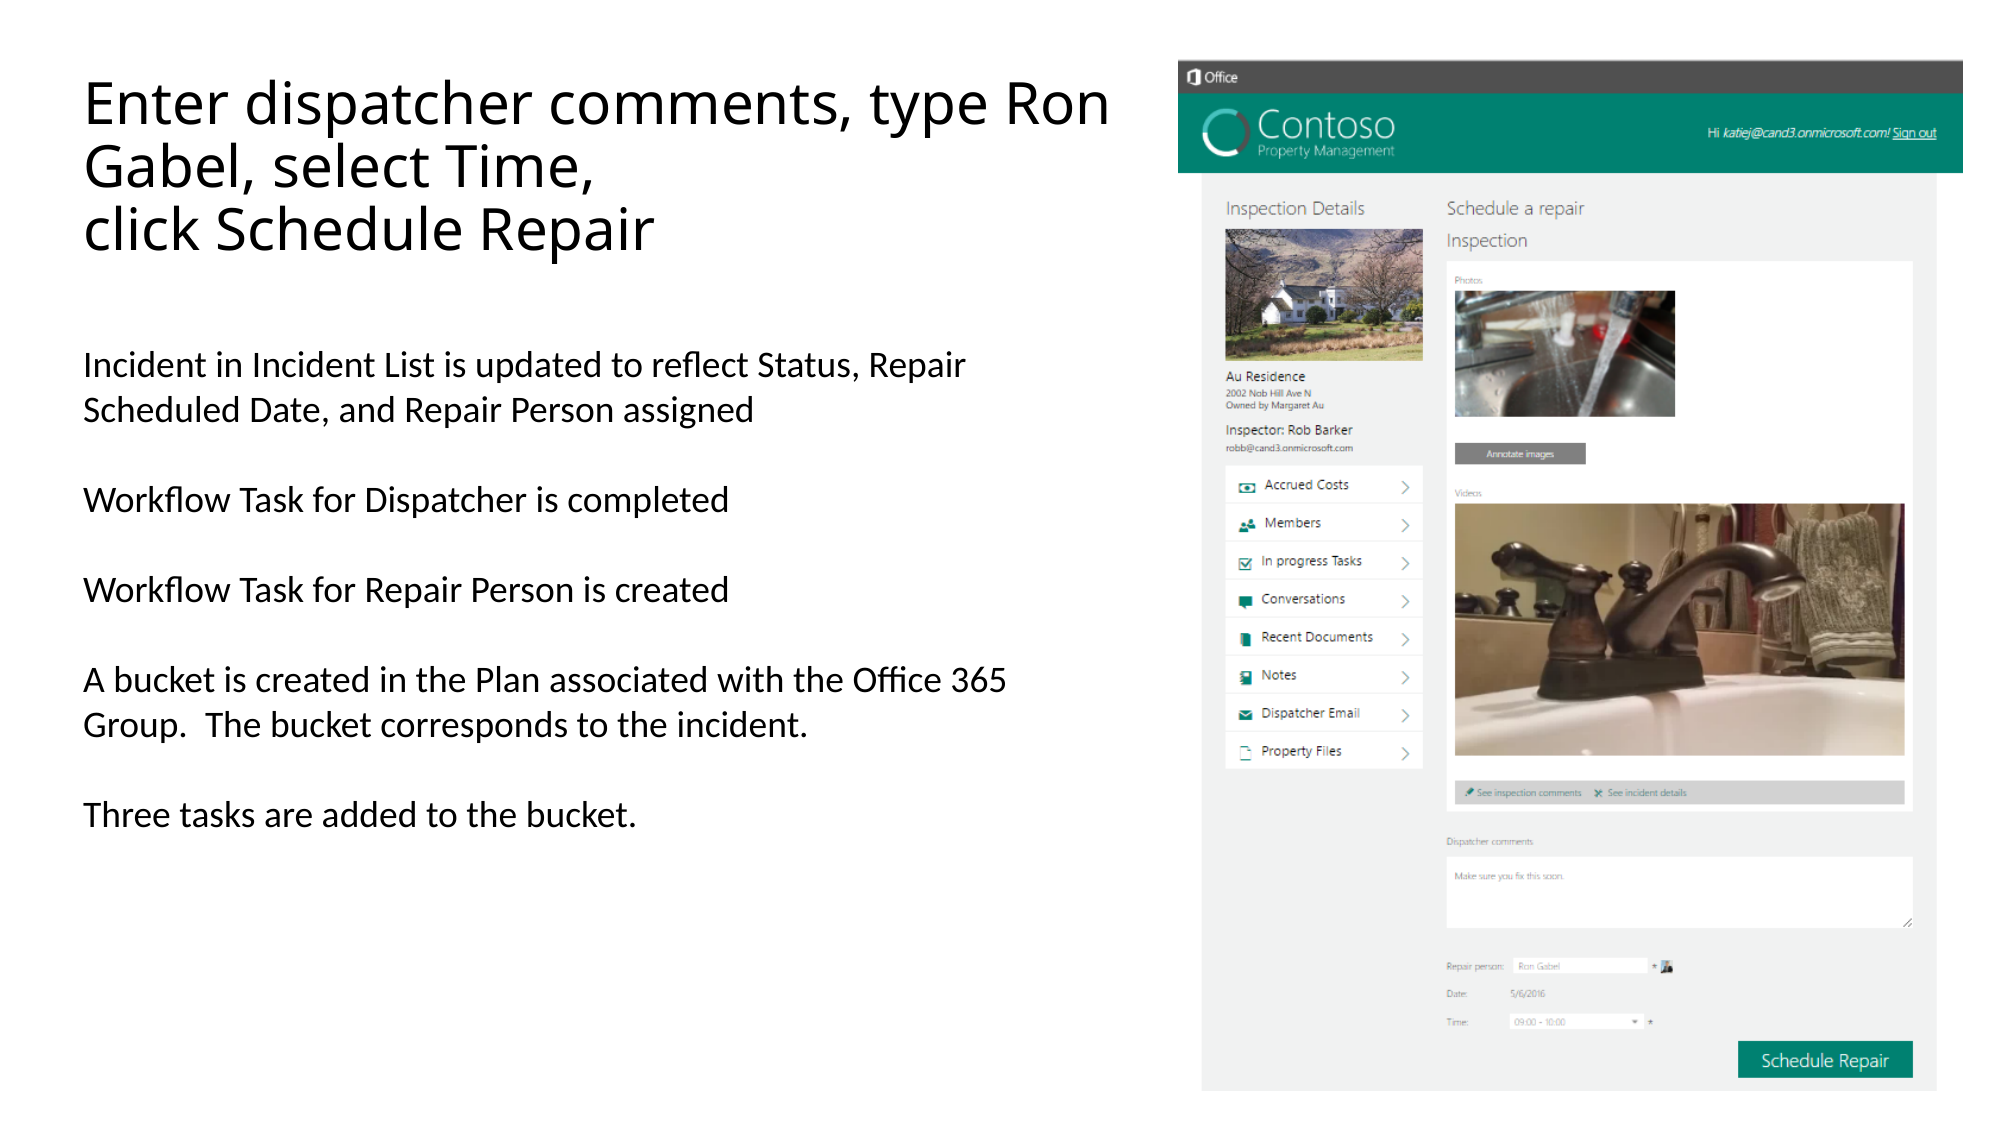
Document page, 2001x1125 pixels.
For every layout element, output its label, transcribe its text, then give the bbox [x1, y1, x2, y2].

title Enter dispatcher comments, type Ron Gabel, select Time, click Schedule Repair [68, 59, 1155, 278]
picture [1178, 59, 1963, 1091]
text_box Incident in Incident List is updated to reflect Status, Repair Scheduled Date, and Repair Person assigned Workflow Task for Dispatcher is completed Workflow Task for Repair Person is created A bucket is created in the Plan associated with the Office 365 Group. The bucket corresponds to the incident. Three tasks are added to the bucket. [68, 332, 1126, 888]
